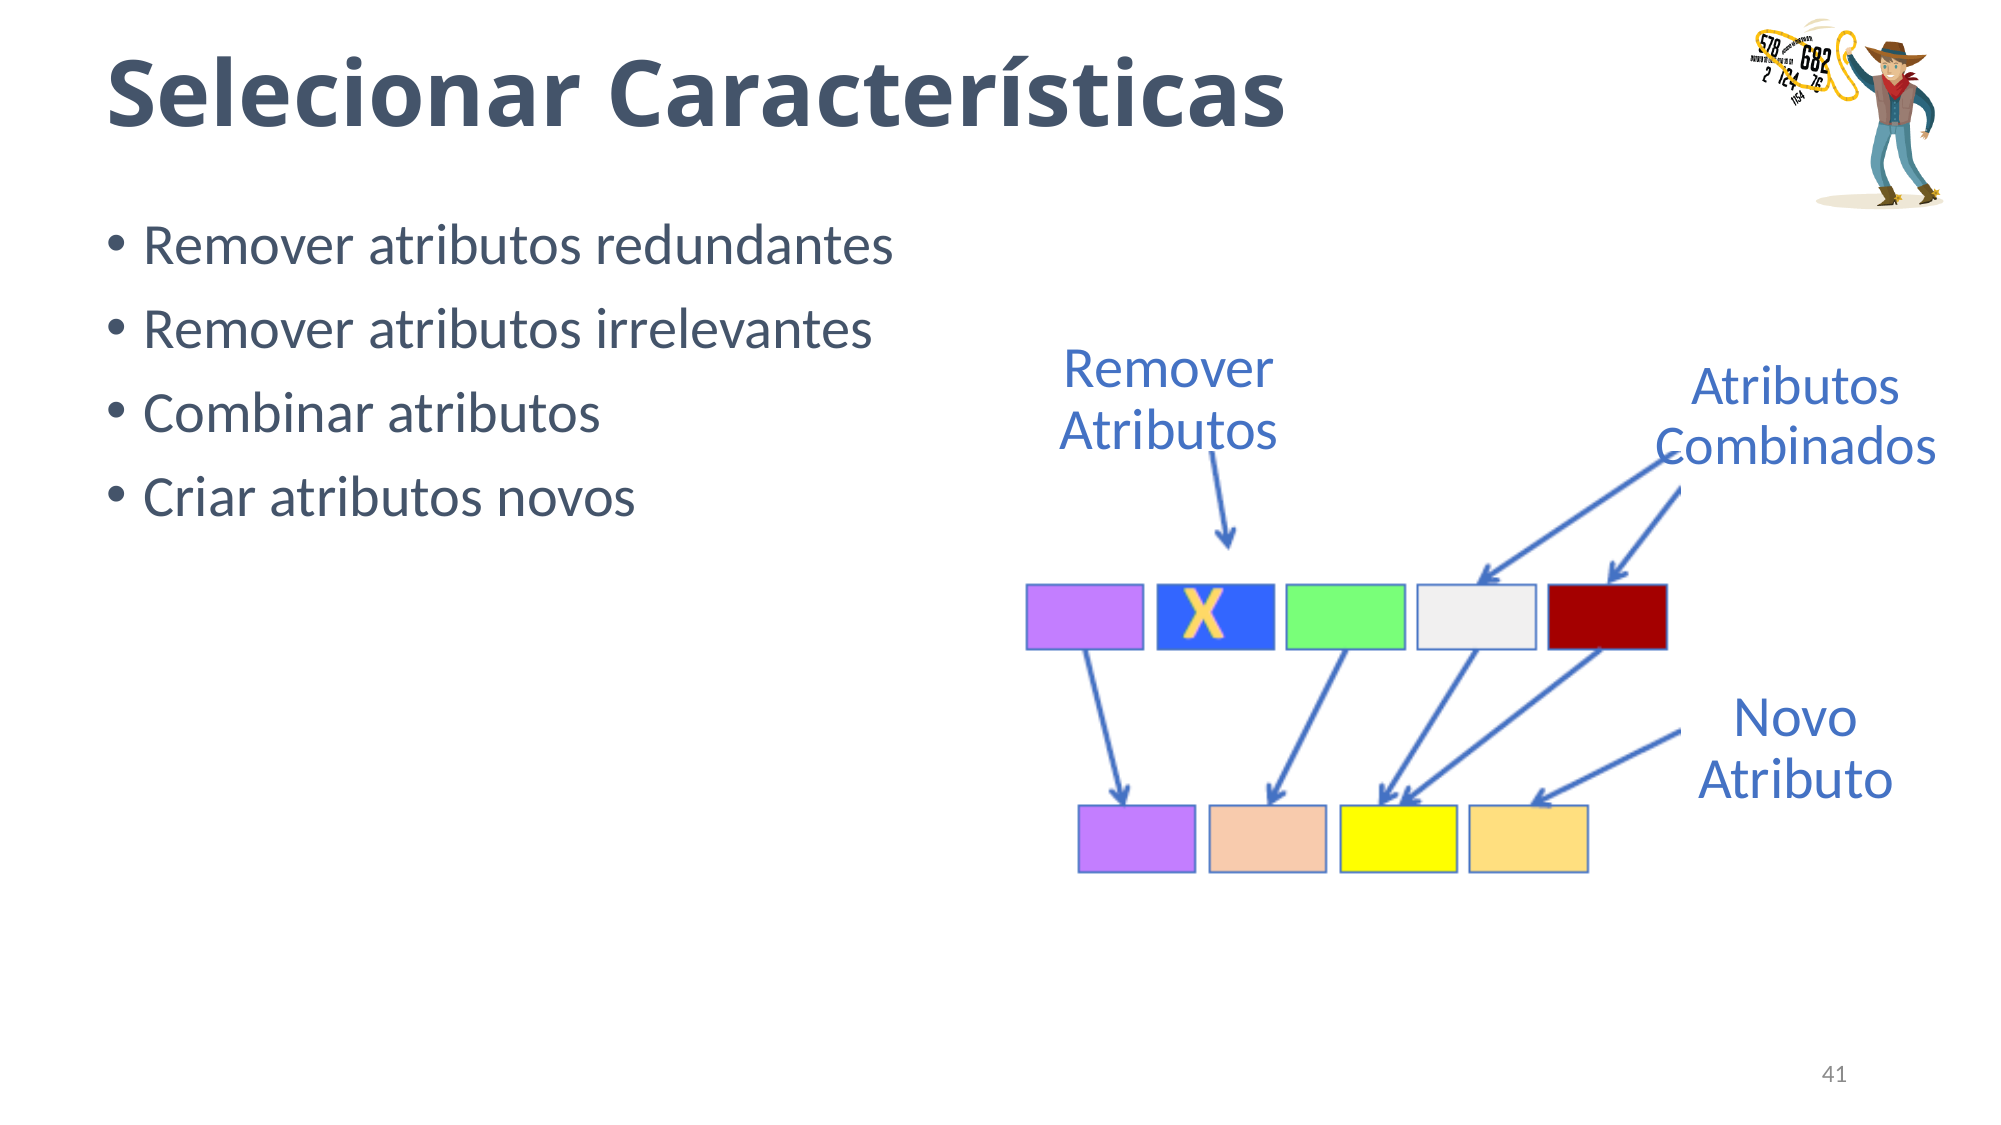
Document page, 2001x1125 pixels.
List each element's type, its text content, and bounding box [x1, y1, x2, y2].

picture [1018, 451, 1681, 903]
text_box Novo Atributo [1681, 678, 1955, 821]
list Remover atributos redundantes Remover atributos irrelevantes Combinar atributos Criar atributos novos [91, 206, 1011, 541]
text_box Atributos Combinados [1637, 349, 1955, 492]
slide_number 41 [1412, 1042, 1863, 1103]
text_box Remover Atributos [1010, 329, 1328, 472]
title Selecionar Características [91, 15, 1750, 178]
picture [1750, 15, 1946, 211]
